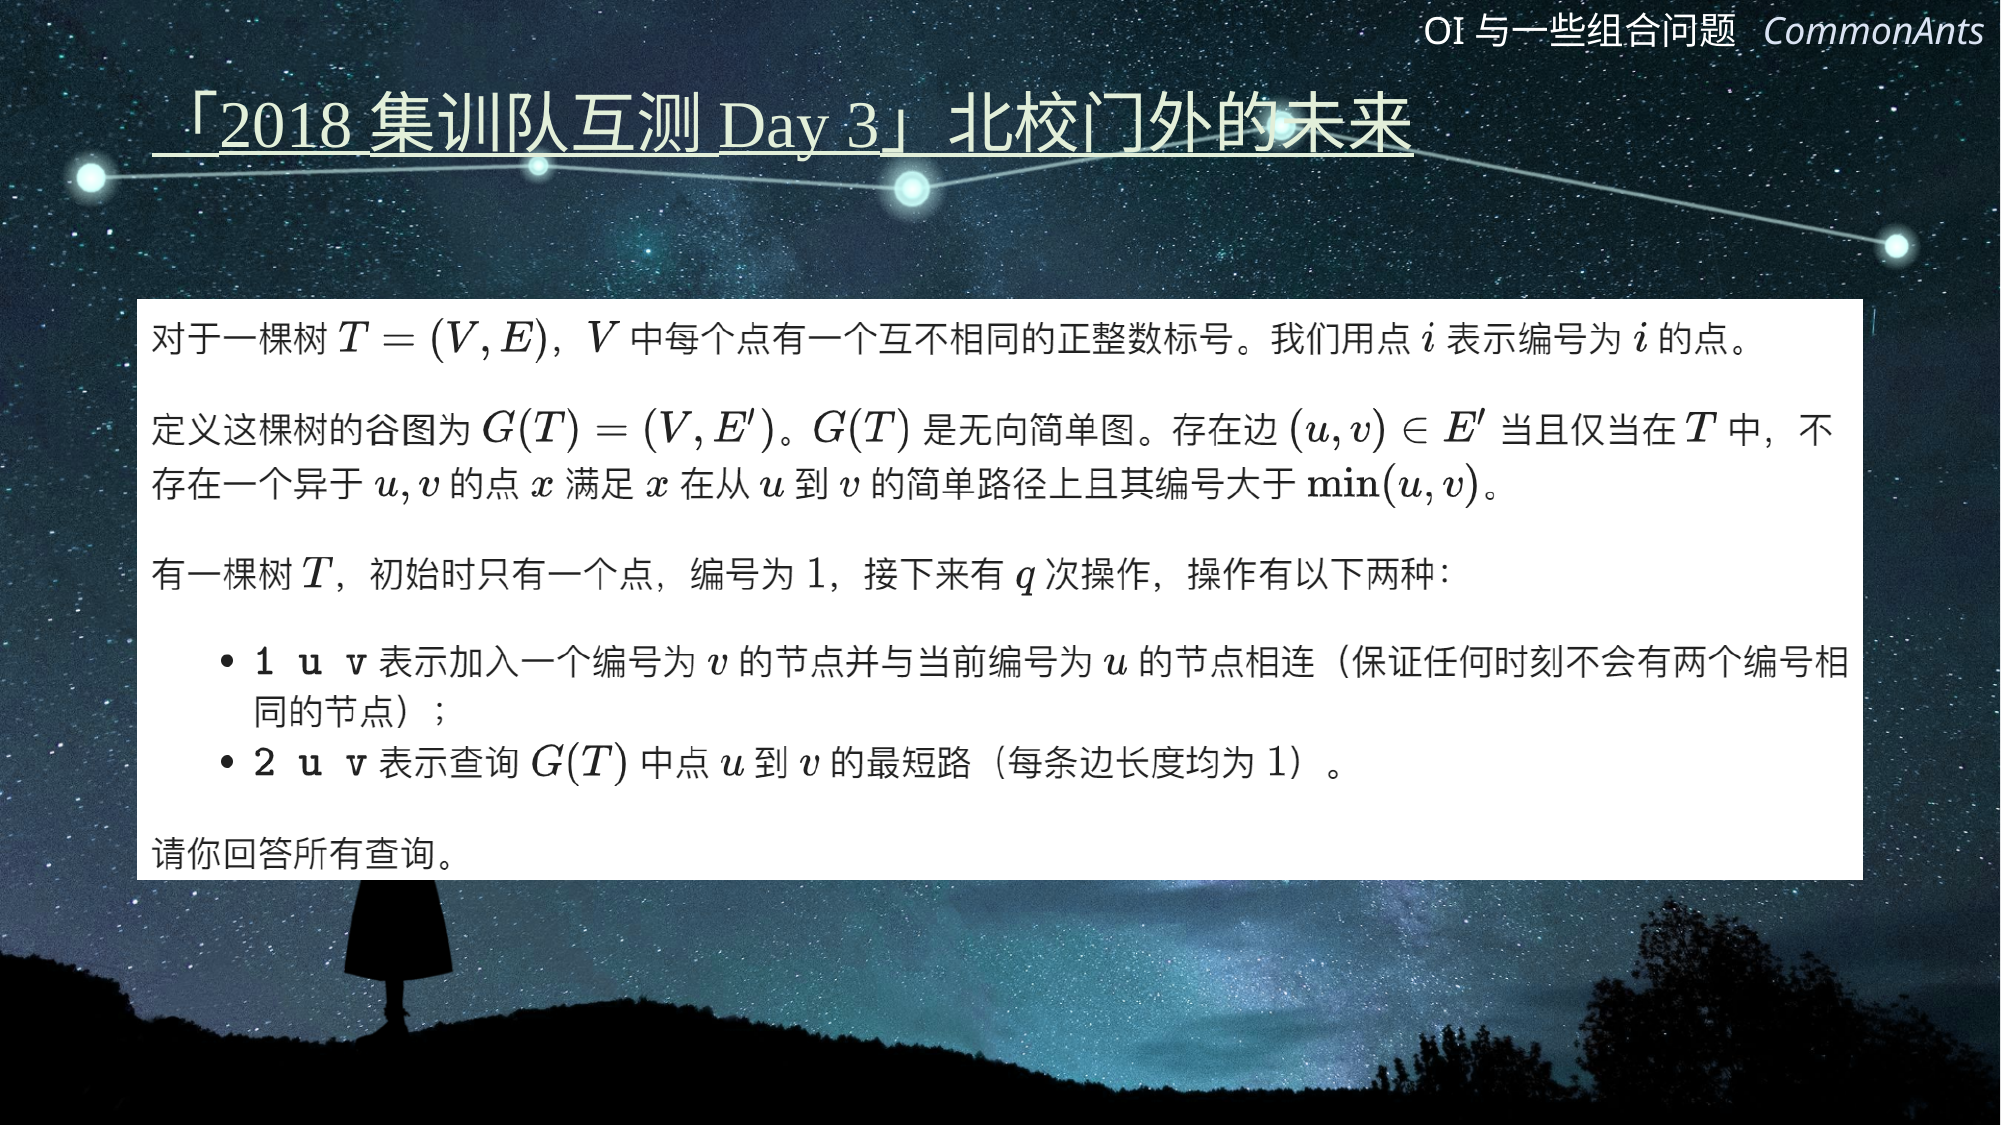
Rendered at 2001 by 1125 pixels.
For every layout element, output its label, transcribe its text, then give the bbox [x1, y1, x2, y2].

title 「2018 集训队互测 Day 3」北校门外的未来 [137, 59, 1863, 189]
picture [0, 0, 2001, 1125]
